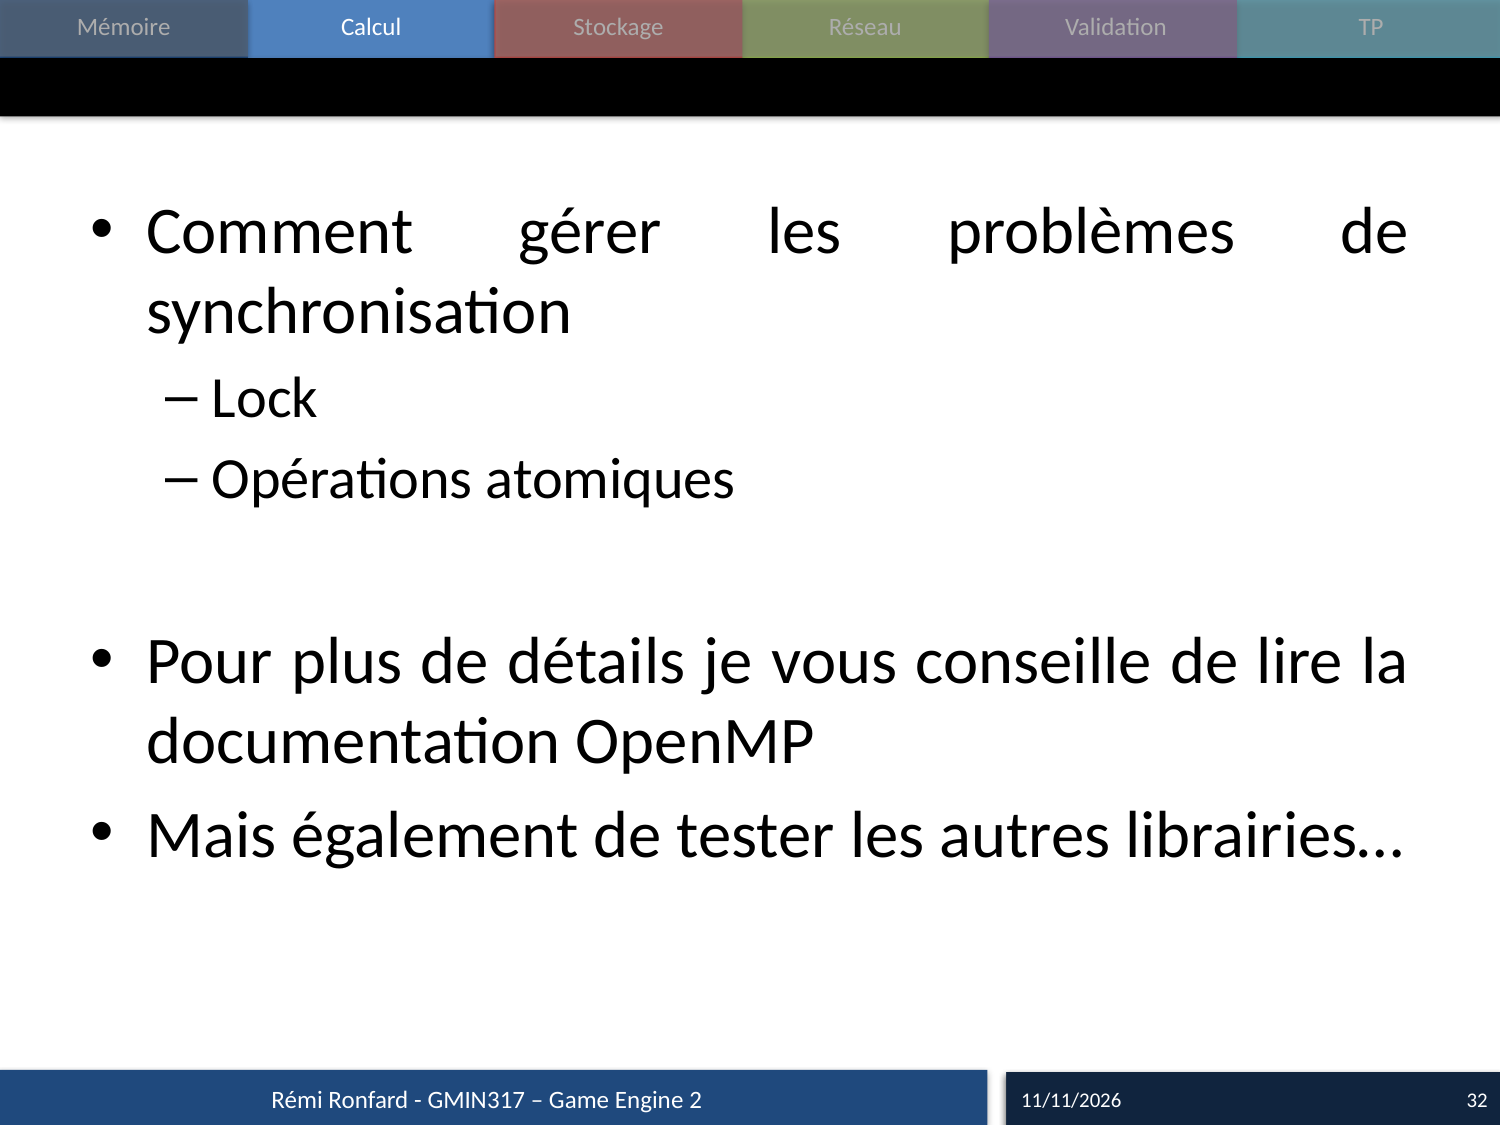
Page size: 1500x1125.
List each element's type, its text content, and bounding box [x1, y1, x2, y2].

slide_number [1006, 1070, 1153, 1125]
slide_number 32 [1153, 1071, 1500, 1125]
list Comment gérer les problèmes de synchronisation Lock Opérations atomiques Pour plus de détails je vous conseille de lire la documentation OpenMP Mais également de tester les autres librairies… [75, 179, 1425, 1005]
footer Rémi Ronfard - GMIN317 – Game Engine 2 [0, 1069, 988, 1125]
